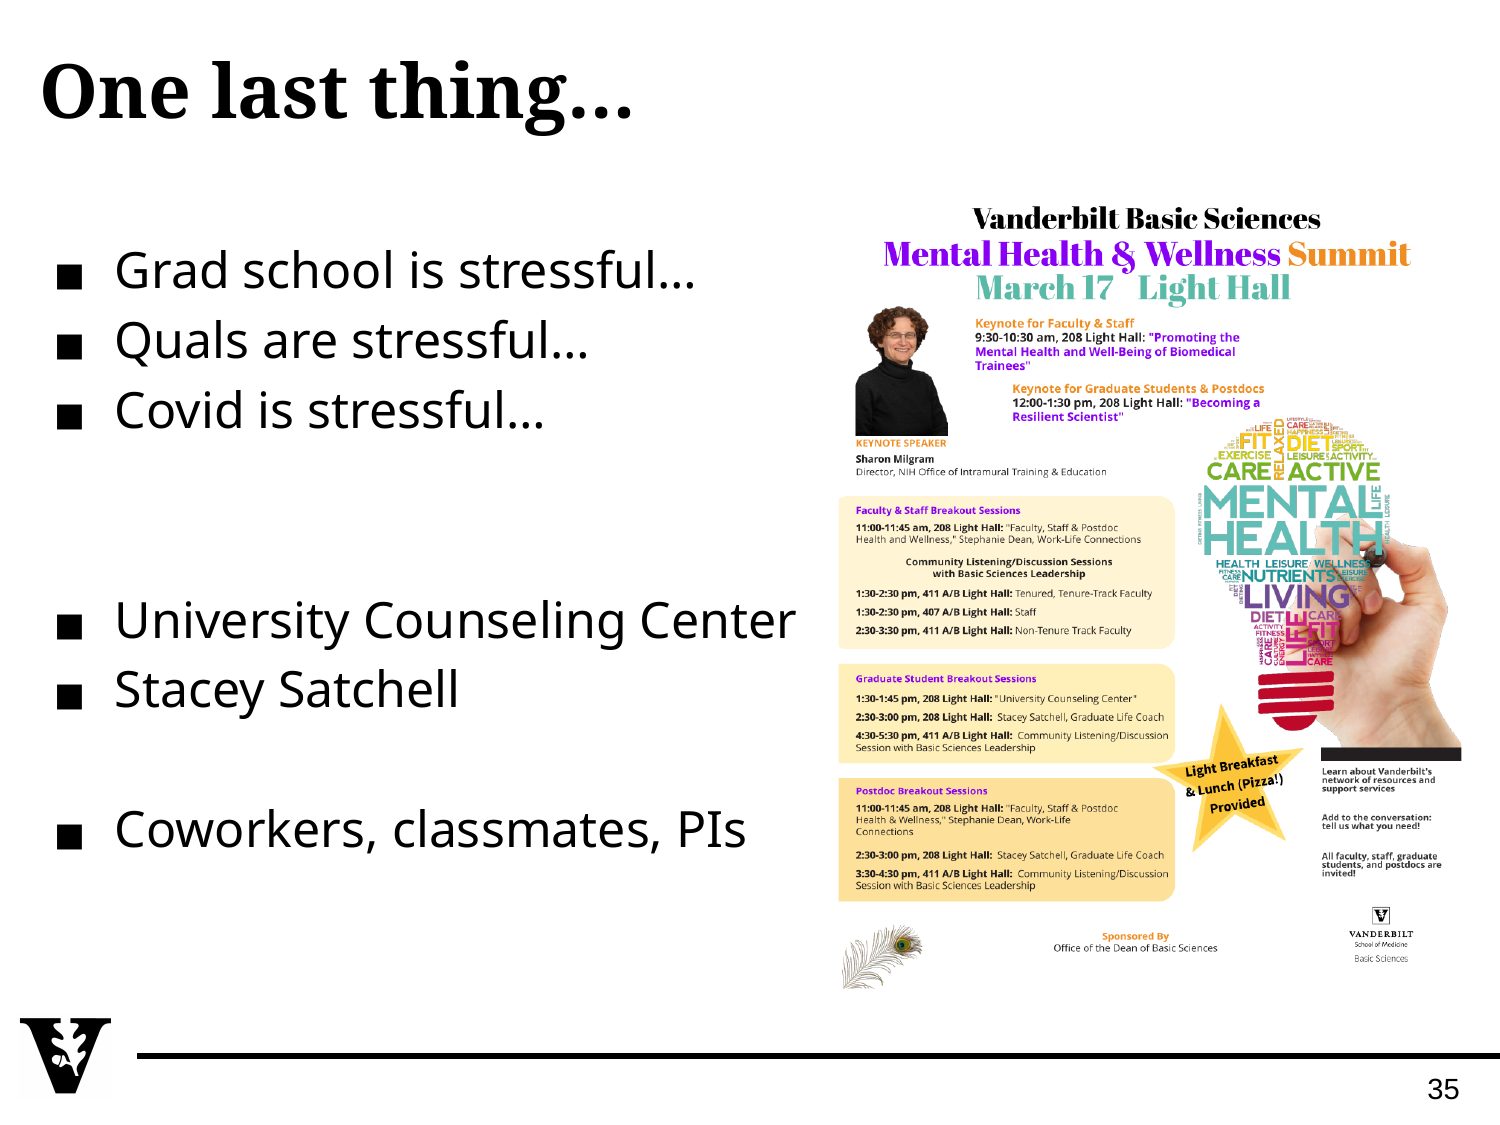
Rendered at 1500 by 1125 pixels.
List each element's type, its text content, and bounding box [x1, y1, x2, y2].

picture [838, 187, 1462, 990]
slide_number 35 [1149, 1062, 1475, 1100]
list Grad school is stressful… Quals are stressful… Covid is stressful… University Counseling Center Stacey Satchell Coworkers, classmates, PIs [24, 230, 1475, 1032]
picture [18, 1012, 111, 1100]
title One last thing… [24, 40, 1475, 137]
